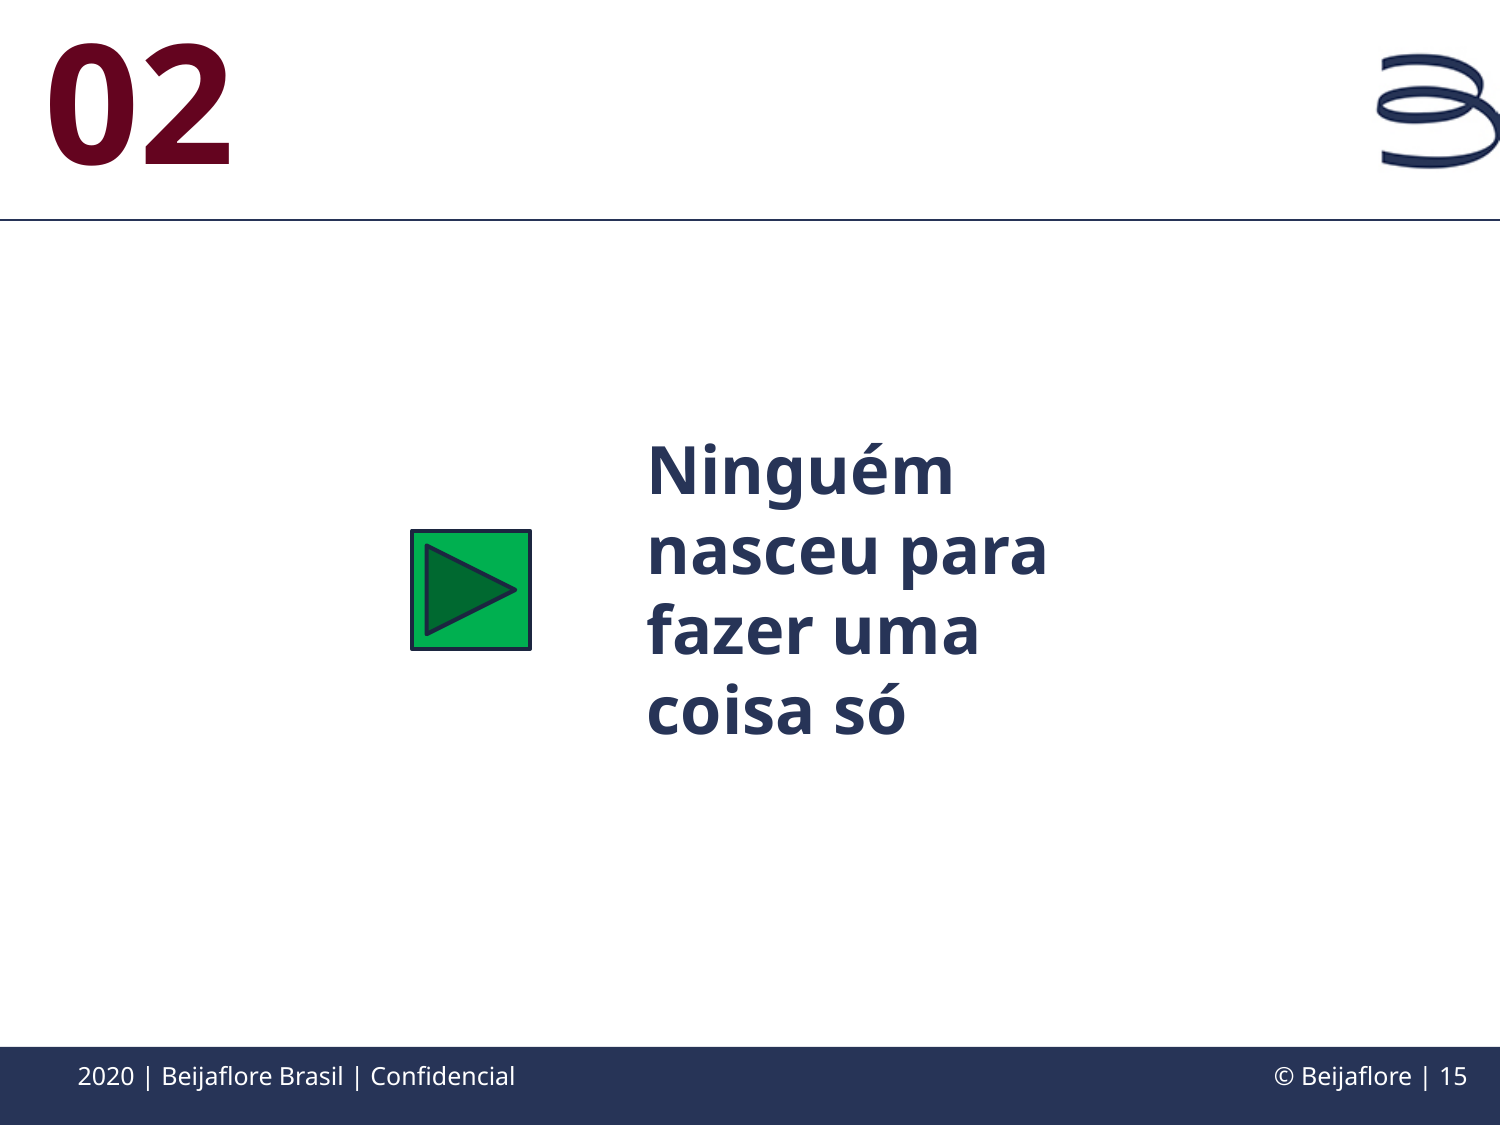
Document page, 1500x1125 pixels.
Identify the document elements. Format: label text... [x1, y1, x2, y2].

footer 2020 | Beijaflore Brasil | Confidencial [62, 1042, 761, 1103]
picture [1371, 42, 1500, 178]
text_box [410, 529, 532, 651]
text_box 02 [29, 0, 321, 206]
text_box Ninguém nasceu para fazer uma coisa só [631, 420, 1093, 756]
slide_number © Beijaflore | 15 [1132, 1042, 1483, 1103]
